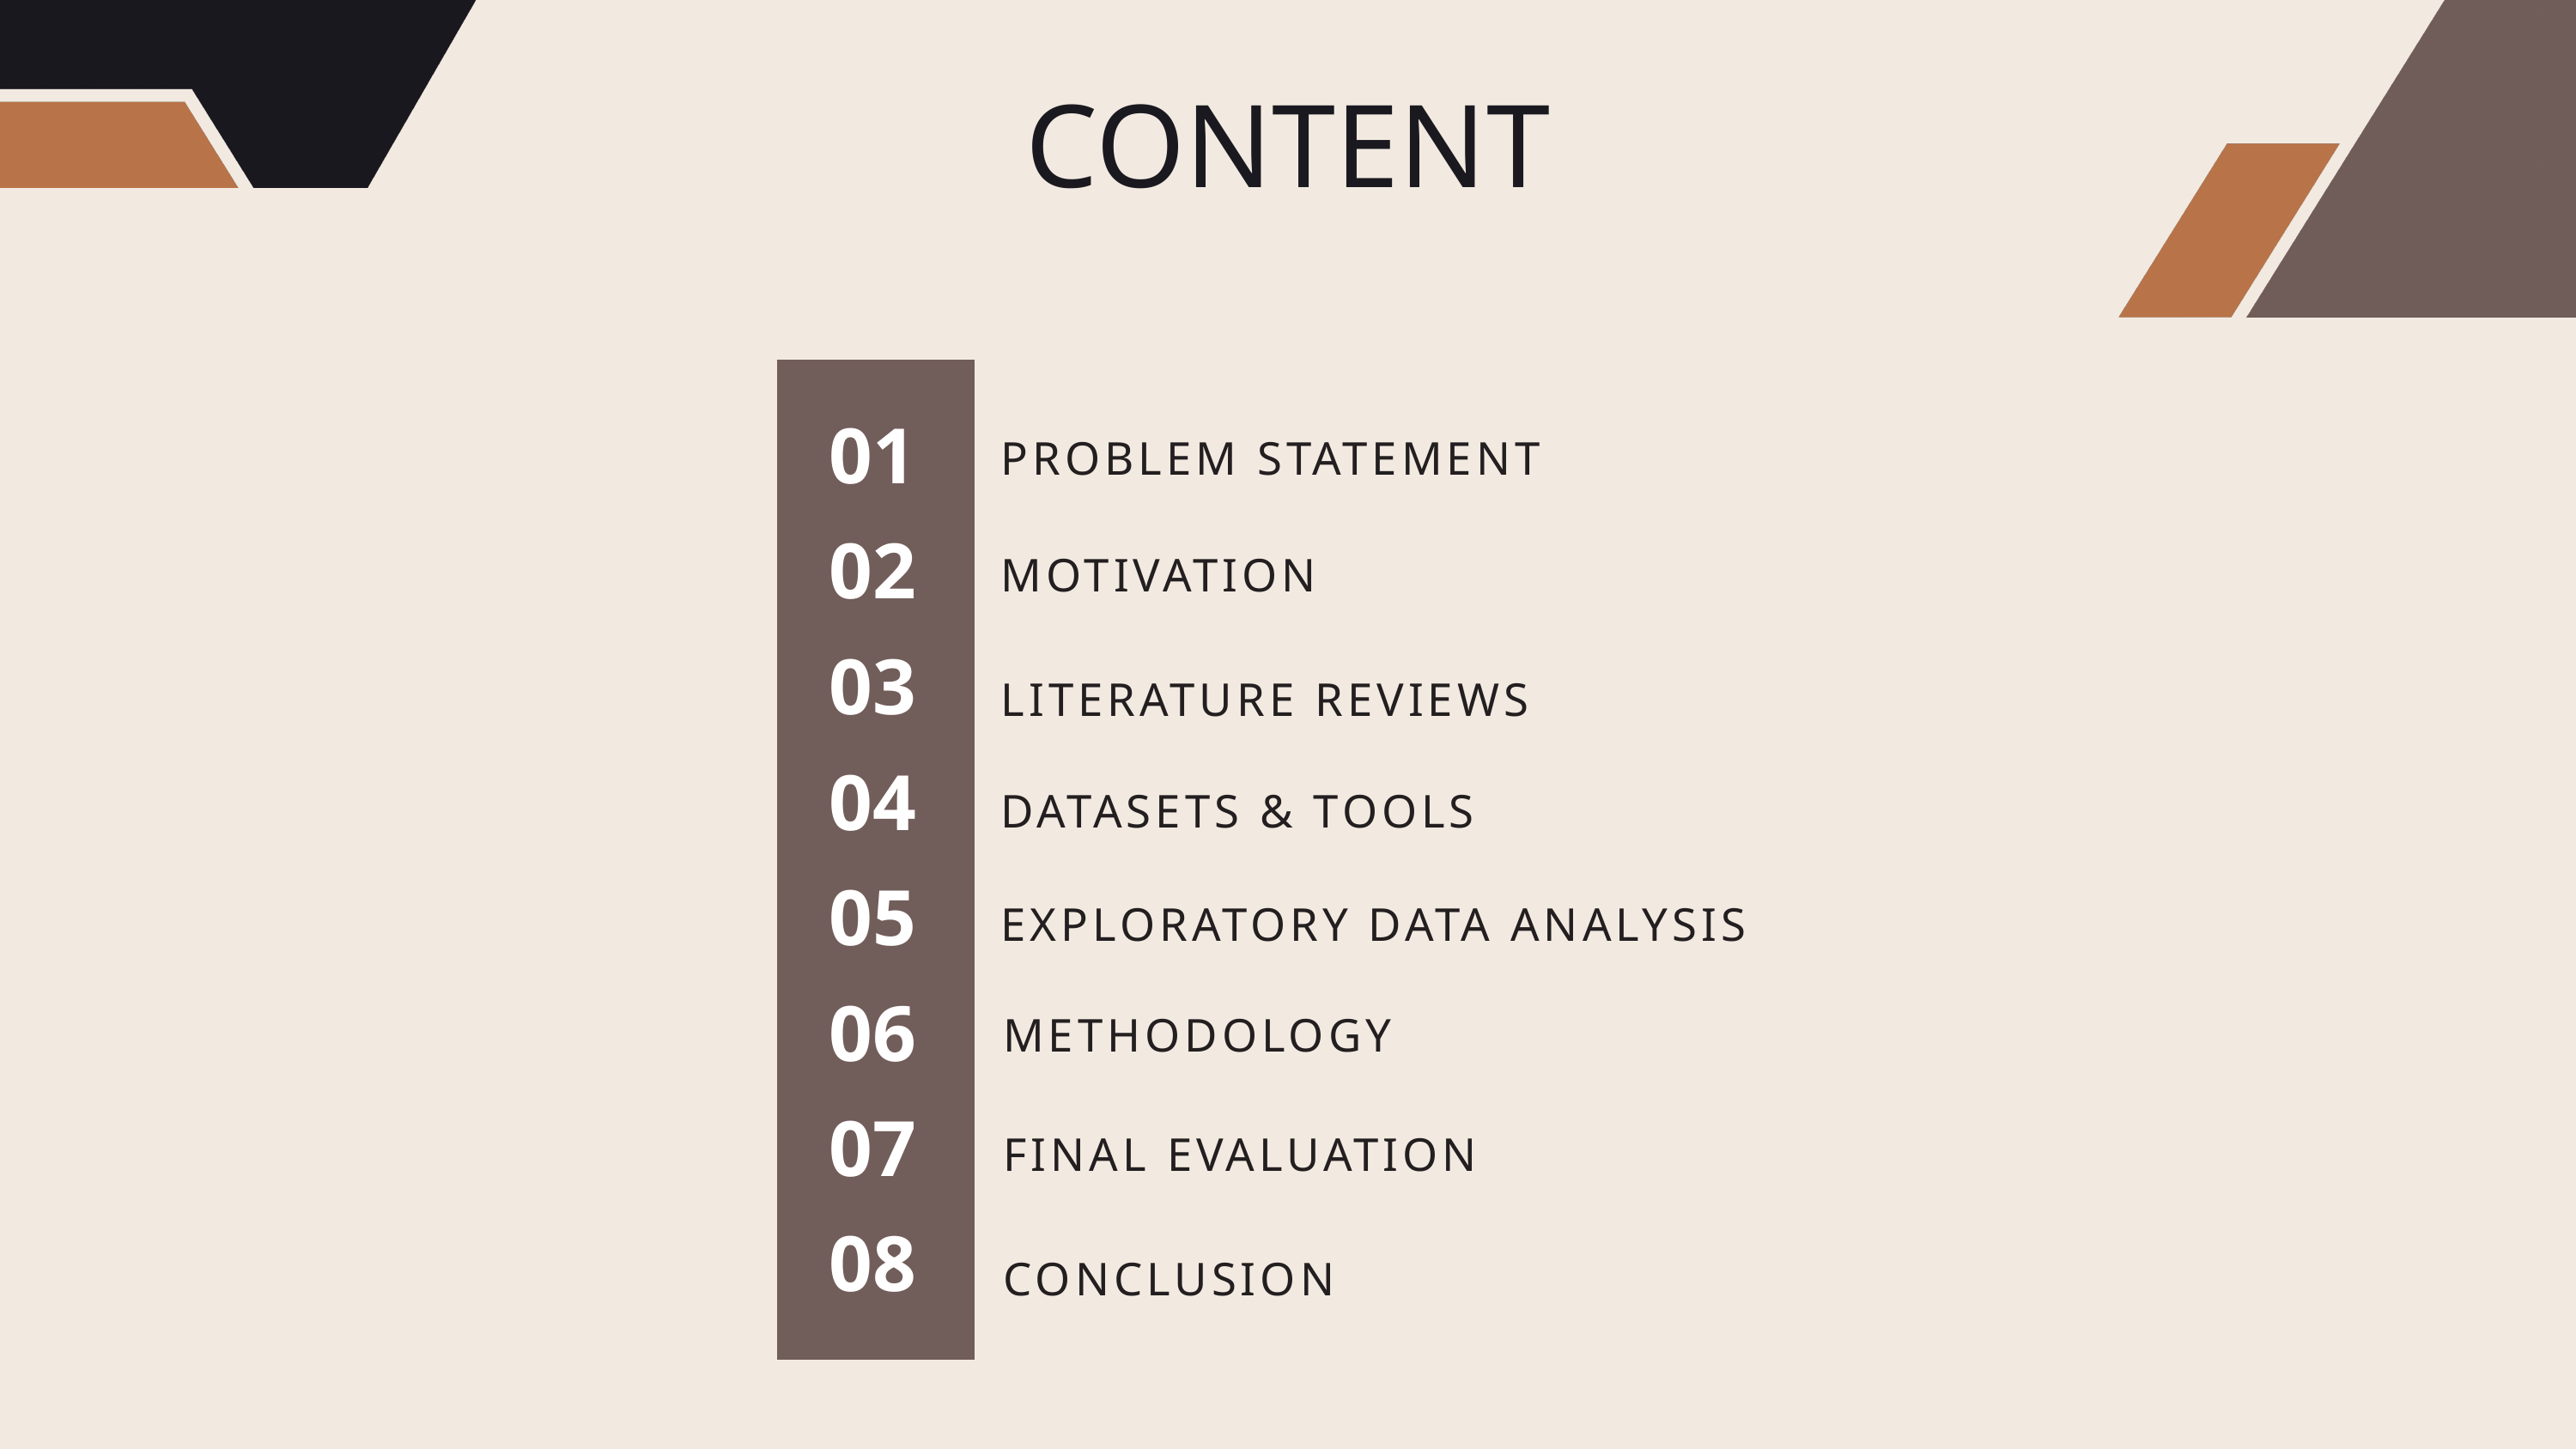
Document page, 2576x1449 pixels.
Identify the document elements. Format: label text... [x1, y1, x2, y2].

picture [0, 0, 528, 188]
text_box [776, 359, 975, 1361]
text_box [1000, 421, 1800, 1300]
text_box CONTENT [806, 84, 1770, 211]
picture [2118, 0, 2576, 318]
